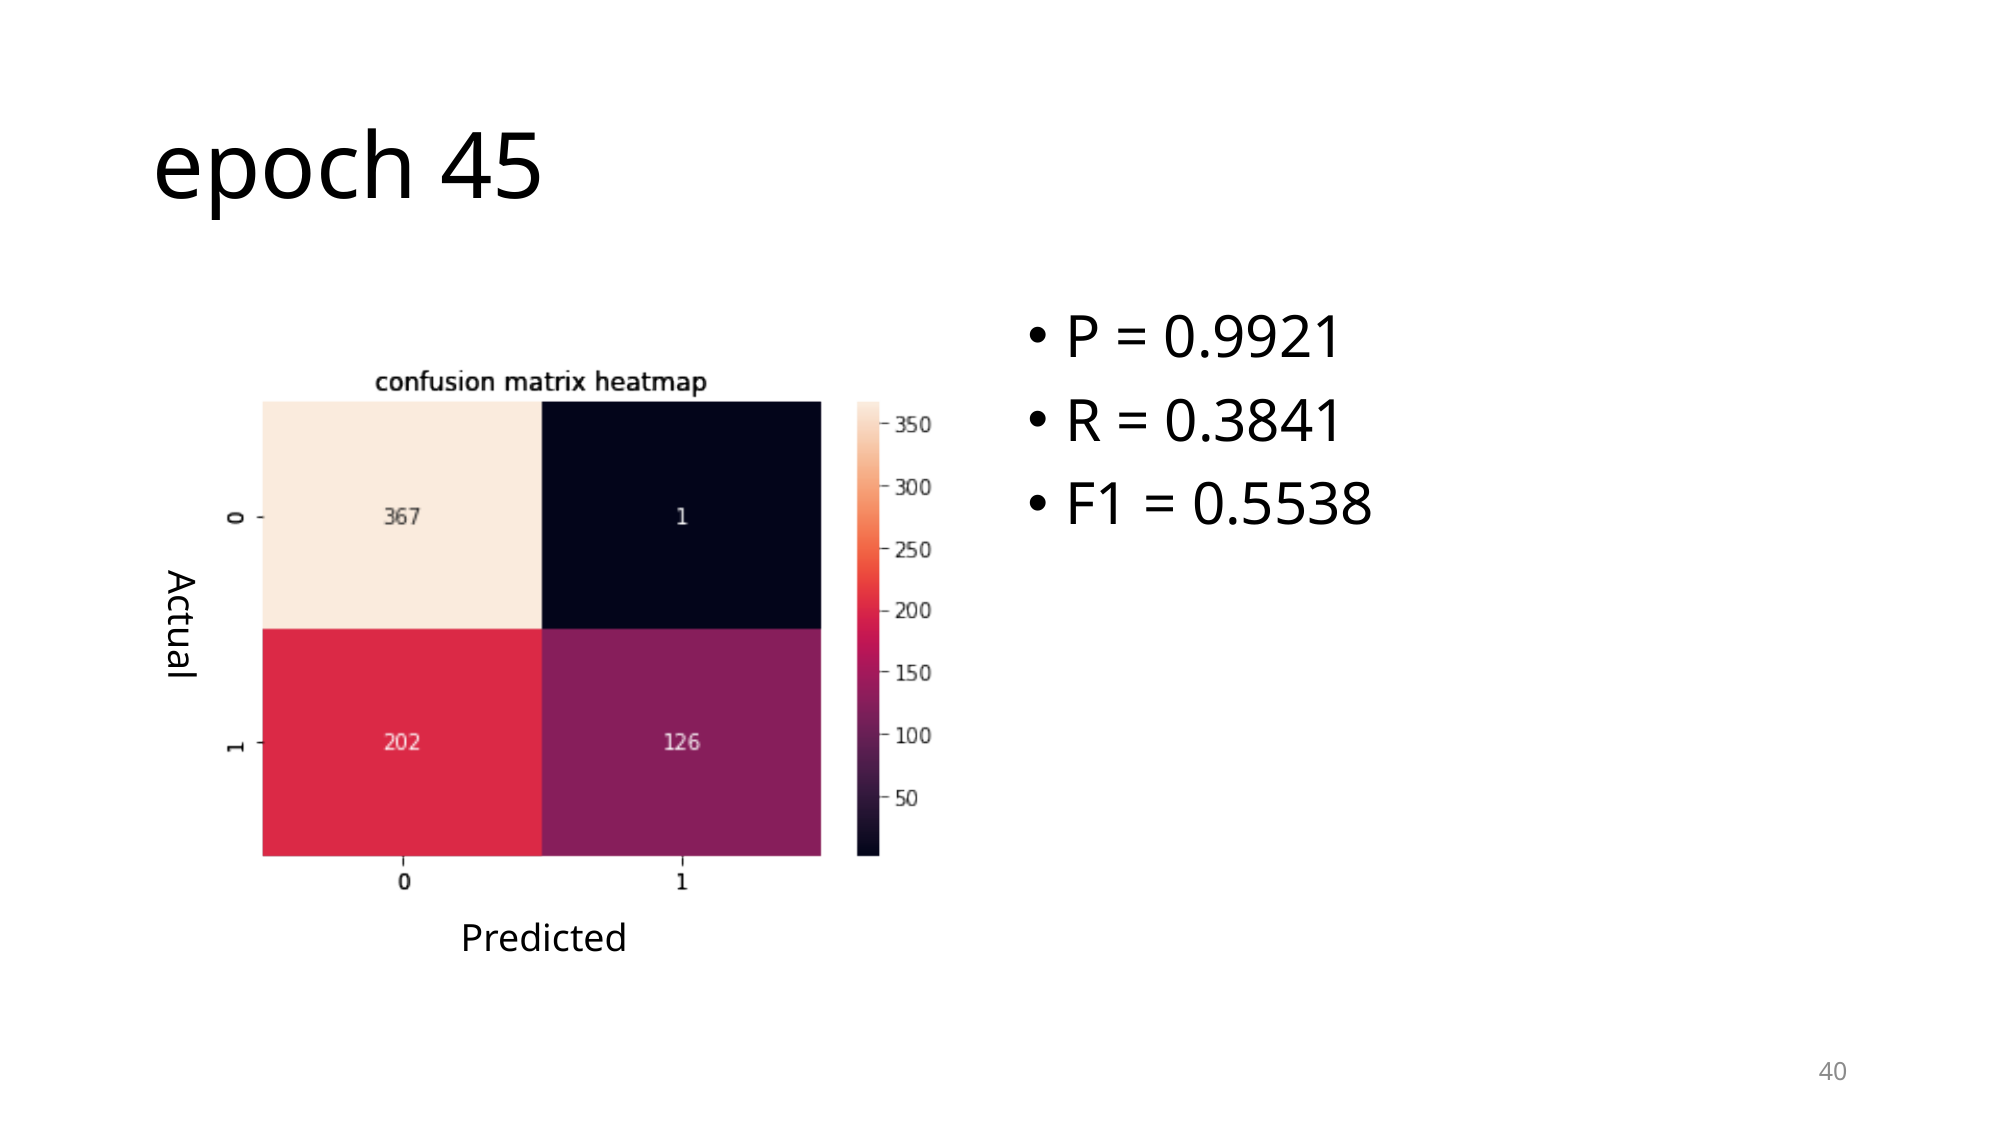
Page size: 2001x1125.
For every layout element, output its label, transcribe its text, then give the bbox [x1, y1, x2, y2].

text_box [137, 356, 843, 967]
title epoch 45 [137, 59, 1863, 278]
list P = 0.9921 R = 0.3841 F1 = 0.5538 [1012, 299, 1863, 1014]
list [213, 356, 947, 907]
slide_number 40 [1412, 1042, 1863, 1103]
